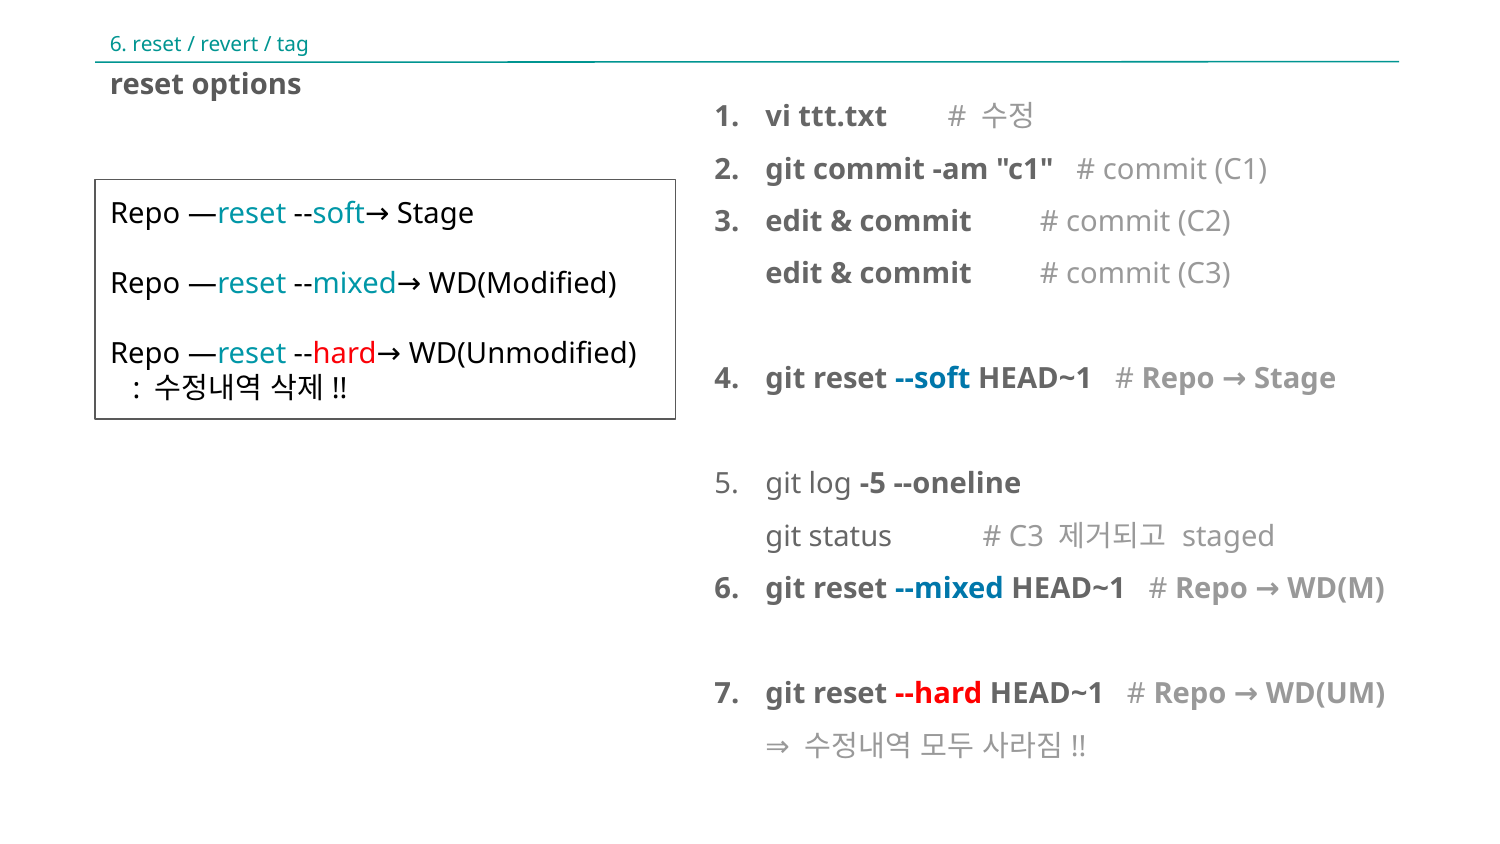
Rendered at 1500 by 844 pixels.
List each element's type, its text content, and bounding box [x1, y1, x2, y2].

text_box 6. reset / revert / tag [95, 26, 1167, 61]
text_box reset options [95, 70, 1167, 112]
text_box vi ttt.txt # 수정 git commit -am "c1" # commit (C1) edit & commit # commit (C2) edit & commit # commit (C3) git reset --soft HEAD~1 # Repo → Stage git log -5 --oneline git status # C3 제거되고 staged git reset --mixed HEAD~1 # Repo → WD(M) git reset --hard HEAD~1 # Repo → WD(UM) ⇒ 수정내역 모두 사라짐!! [675, 65, 1445, 777]
text_box Repo —reset --soft→ Stage Repo —reset --mixed→ WD(Modified) Repo —reset --hard→ WD(Unmodified) : 수정내역 삭제!! [94, 179, 675, 420]
